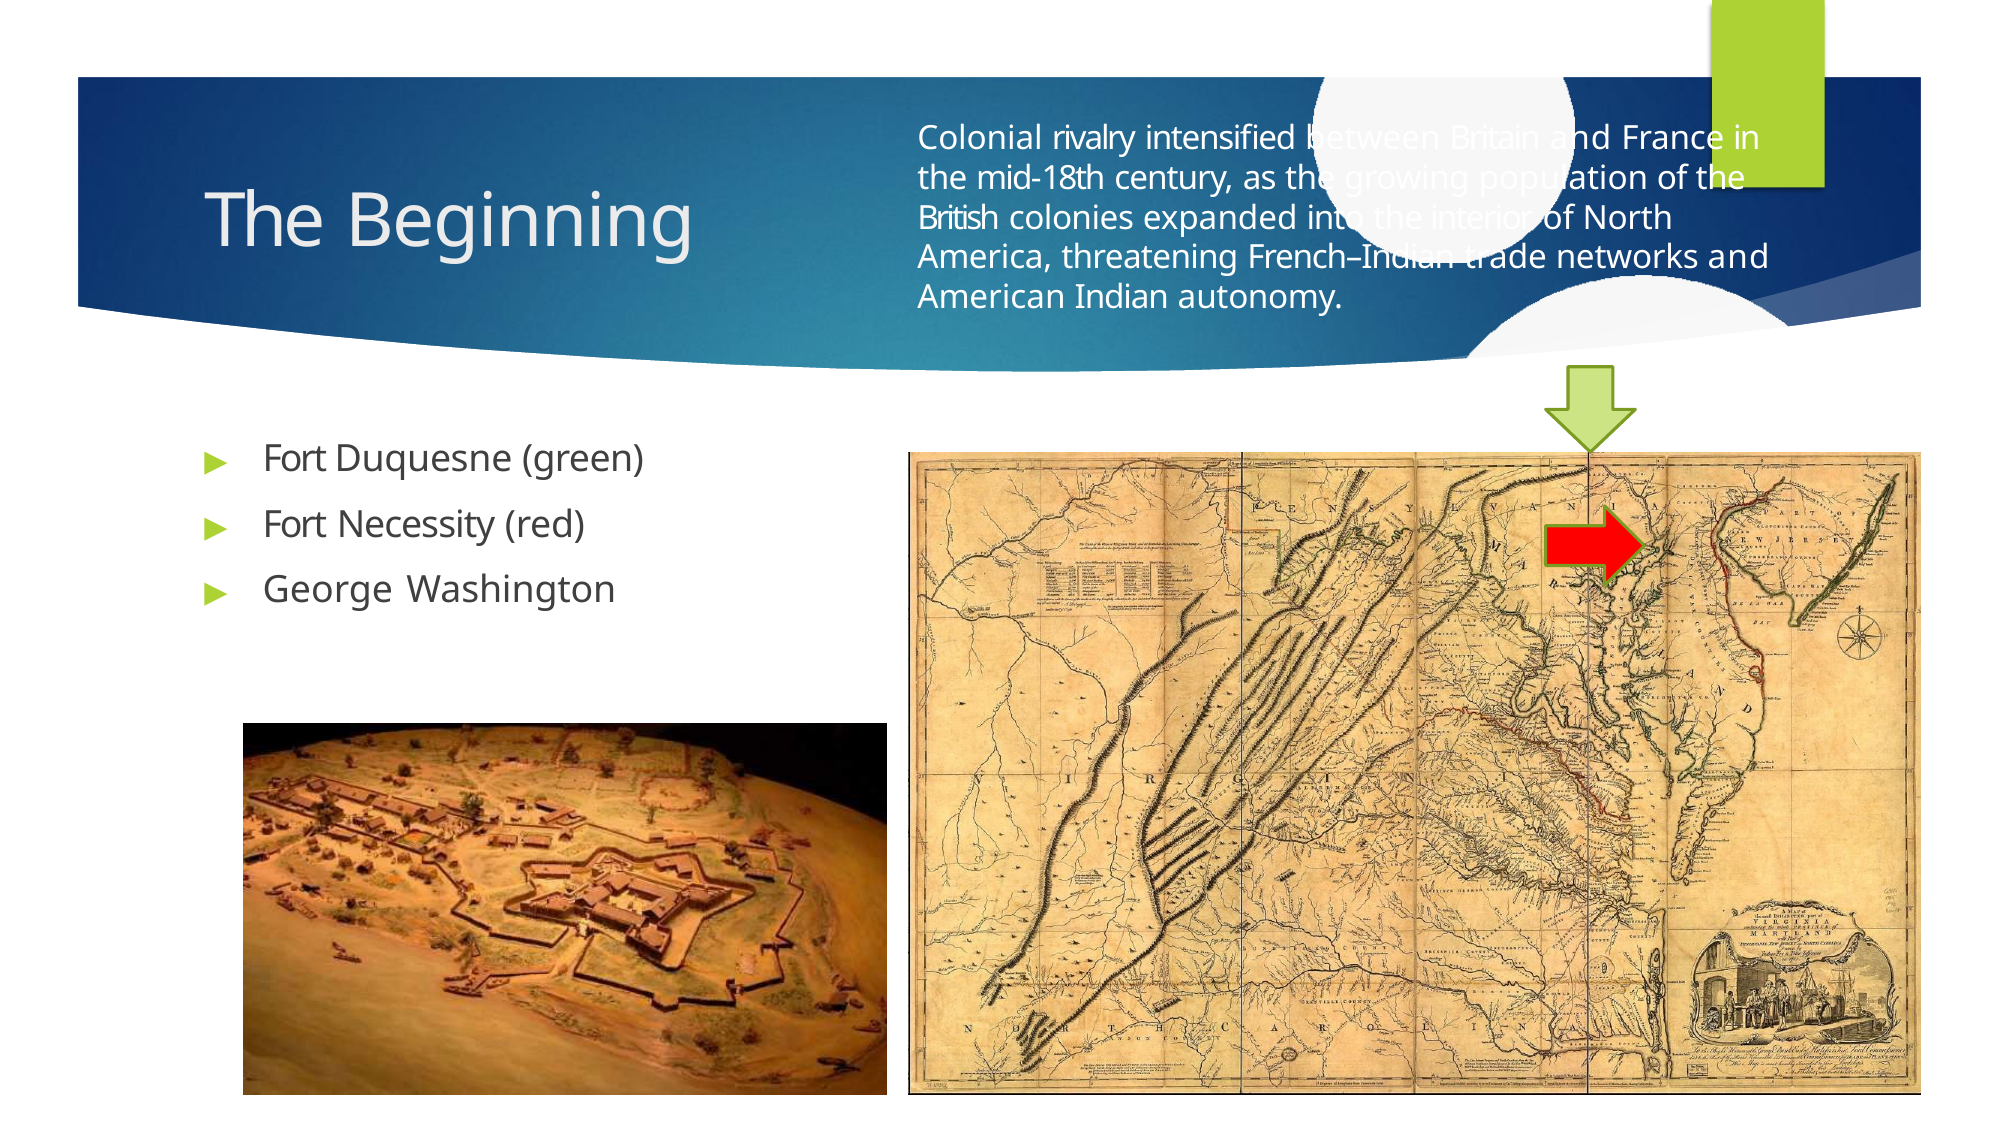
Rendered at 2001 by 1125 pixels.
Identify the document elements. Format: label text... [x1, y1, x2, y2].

picture [242, 723, 888, 1095]
picture [79, 0, 1712, 369]
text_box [907, 364, 1922, 1095]
text_box ▶ Fort Duquesne (green) ▶ Fort Necessity (red) ▶ George Washington [202, 410, 673, 611]
picture [1786, 0, 1920, 290]
title The Beginning [202, 123, 807, 359]
text_box Colonial rivalry intensified between Britain and France in the mid-18th century, as the growing population of the British colonies expanded into the interior of North America, threatening French–Indian trade networks and American Indian autonomy. [915, 113, 1786, 316]
